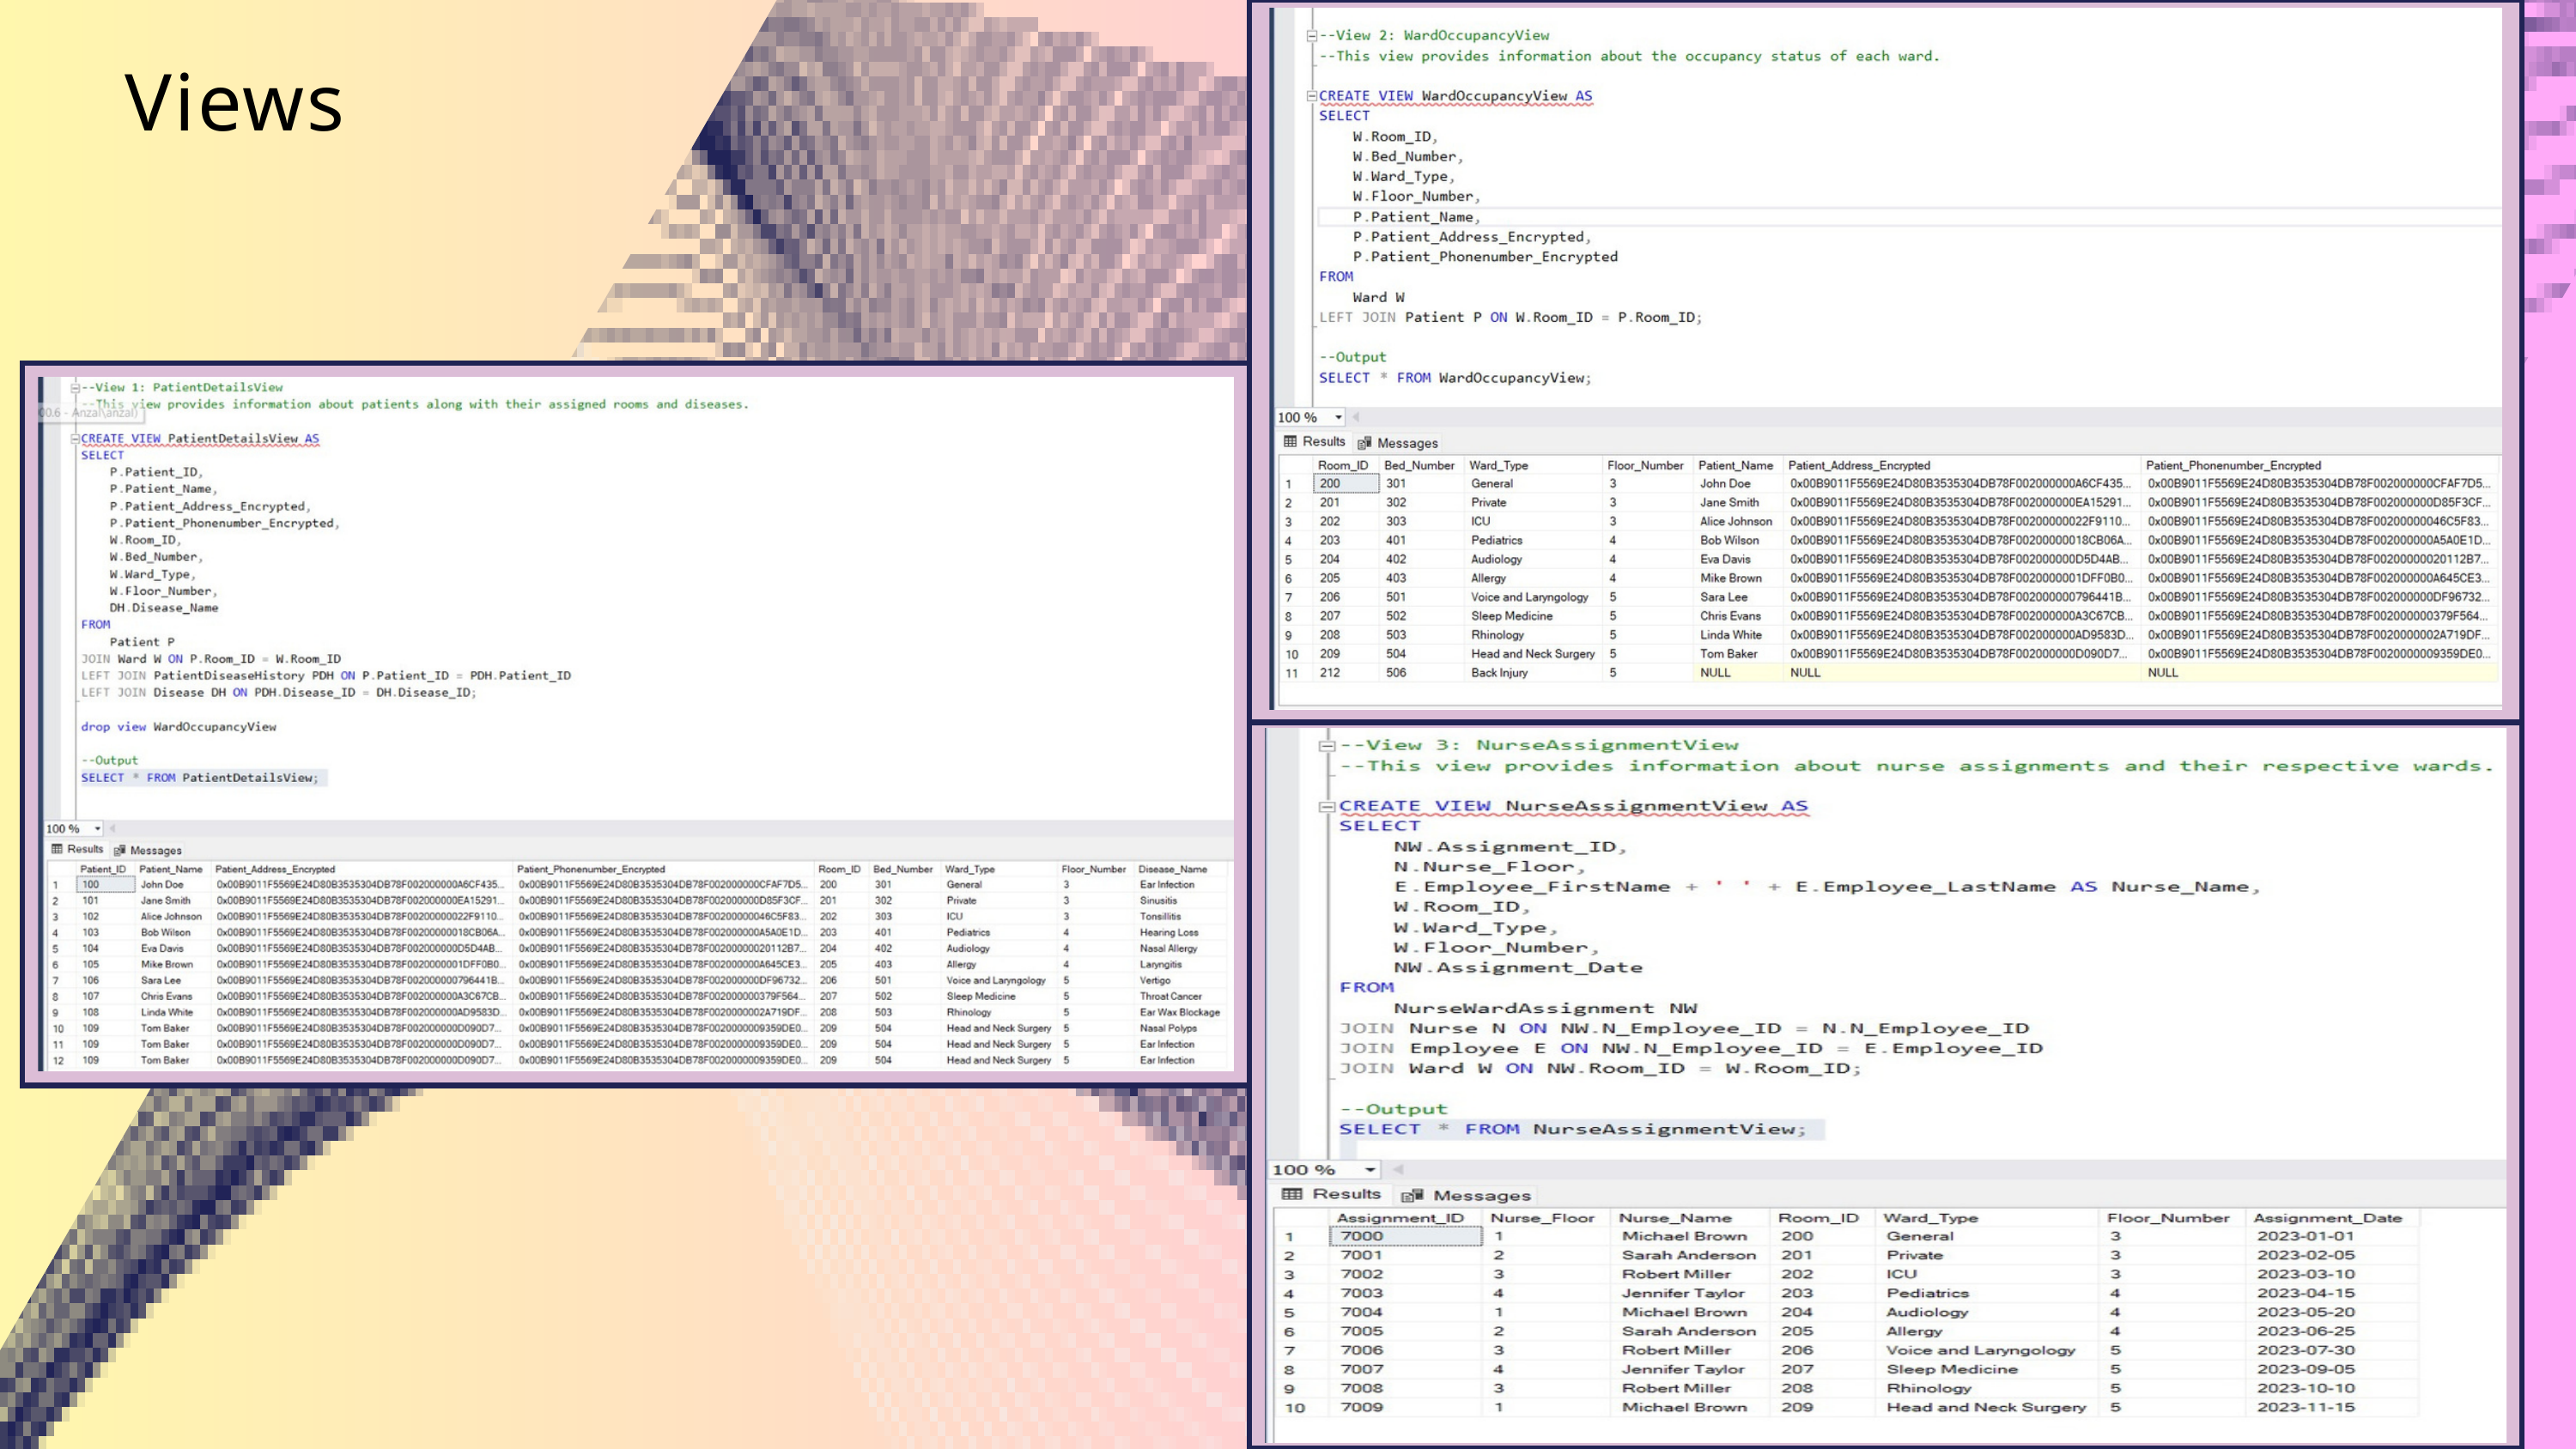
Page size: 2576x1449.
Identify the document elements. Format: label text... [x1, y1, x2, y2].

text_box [1249, 722, 2523, 1449]
text_box [569, 0, 1247, 361]
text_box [1249, 0, 2523, 721]
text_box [21, 362, 1244, 1086]
text_box [2524, 0, 2576, 358]
text_box [0, 1093, 1244, 1449]
text_box Views [125, 60, 870, 234]
